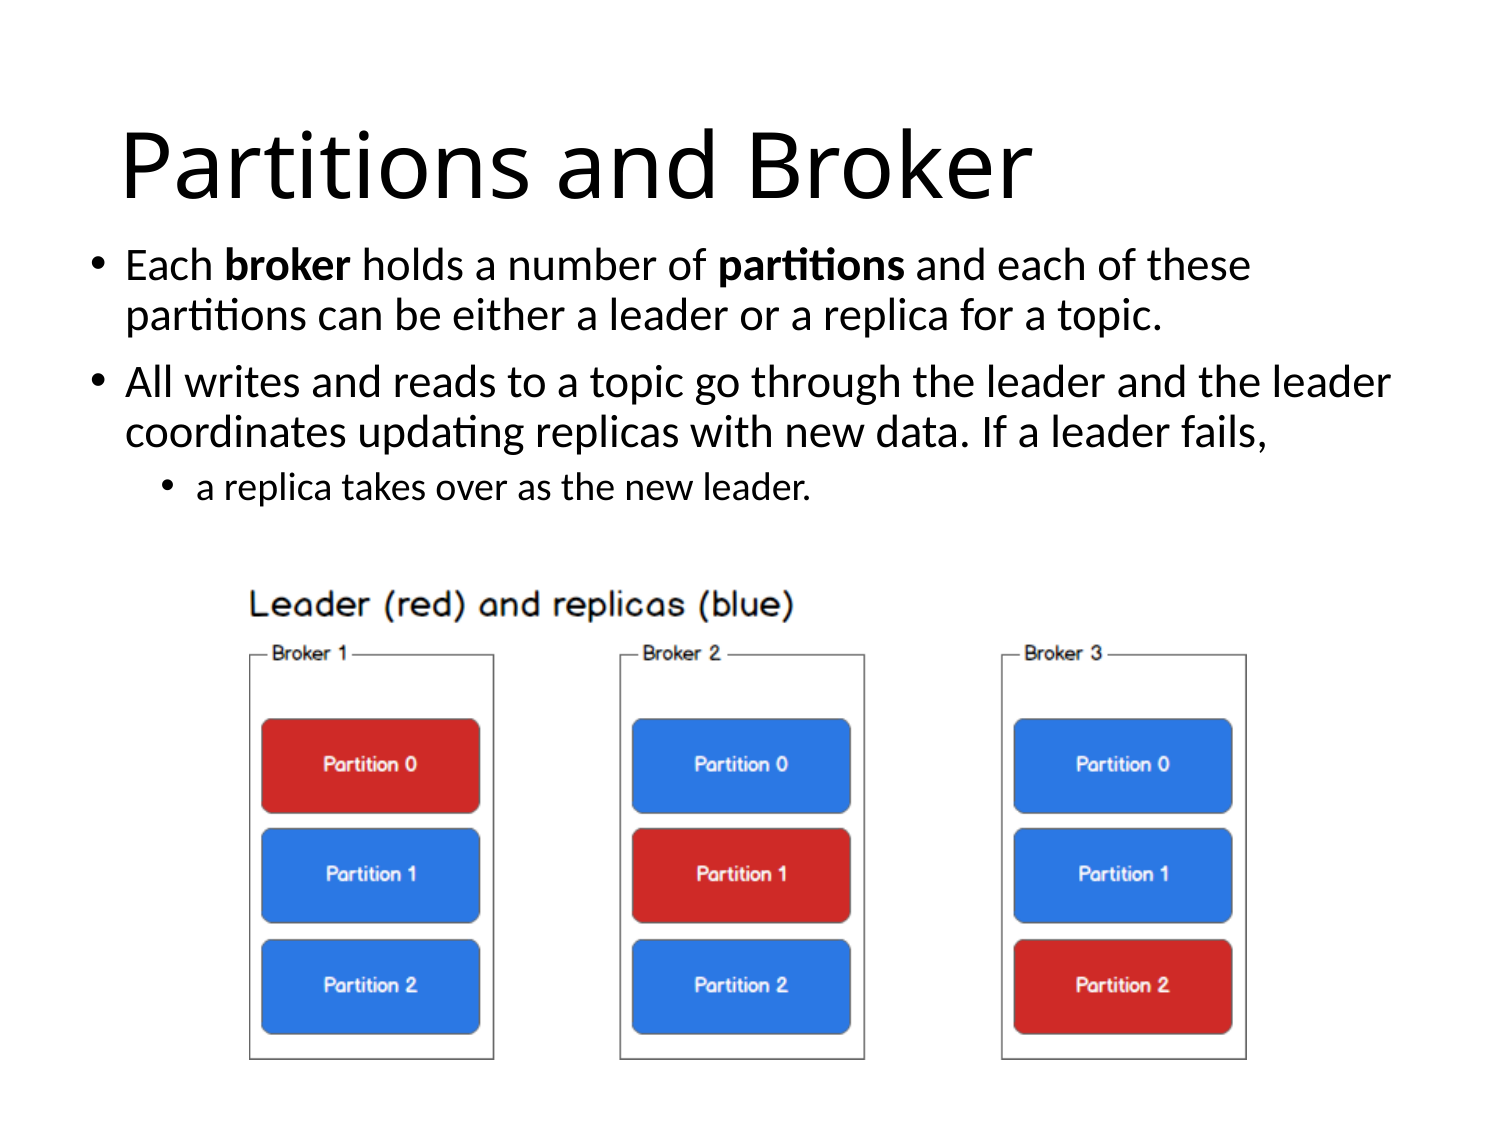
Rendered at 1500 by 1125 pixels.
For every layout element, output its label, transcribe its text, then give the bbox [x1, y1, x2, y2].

list Each broker holds a number of partitions and each of these partitions can be either a leader or a replica for a topic. All writes and reads to a topic go through the leader and the leader coordinates updating replicas with new data. If a leader fails, a replica takes over as the new leader. [75, 232, 1425, 545]
title Partitions and Broker [103, 59, 1397, 232]
picture [249, 587, 1247, 1060]
